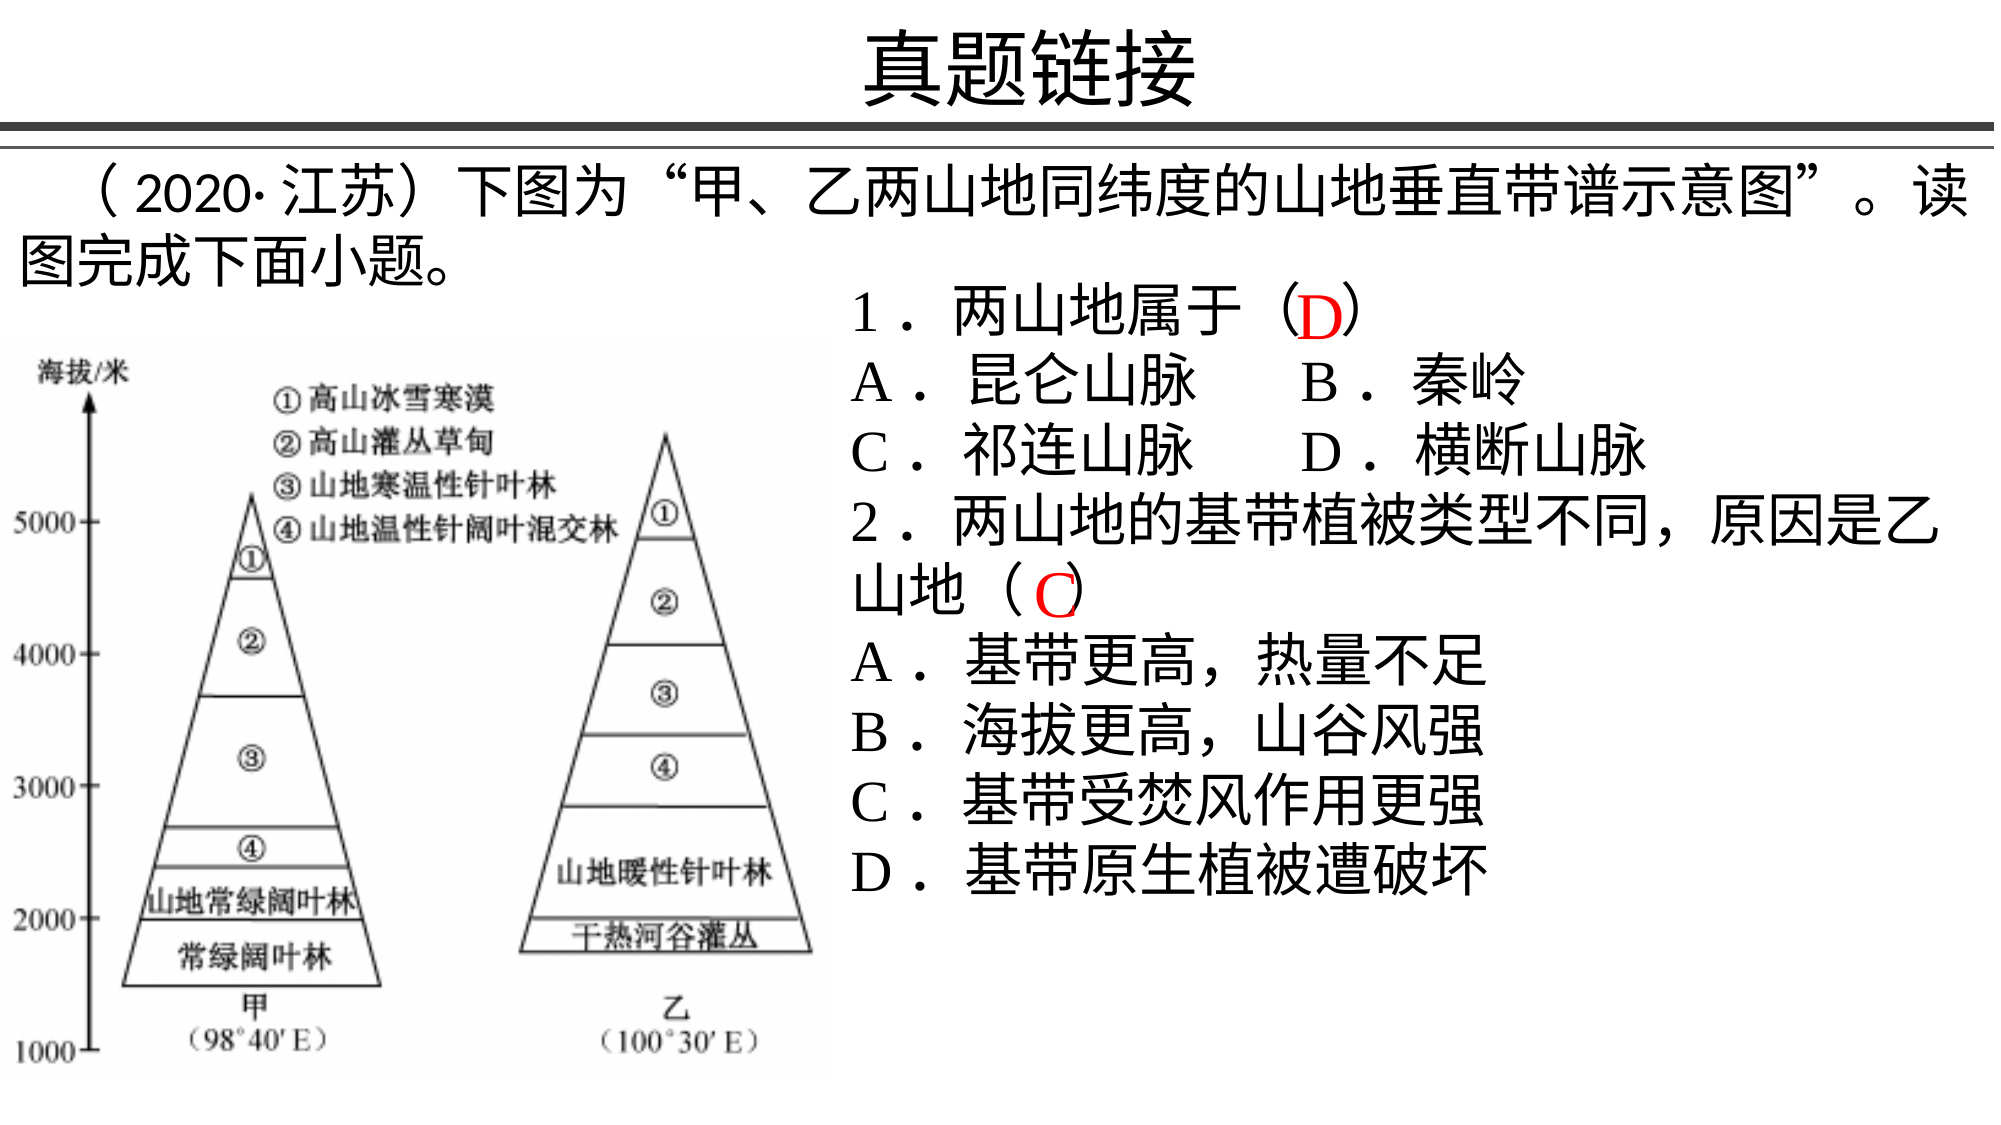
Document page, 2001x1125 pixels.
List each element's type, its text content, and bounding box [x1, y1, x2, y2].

text_box 1．两山地属于（ ） A．昆仑山脉 B．秦岭 C．祁连山脉 D．横断山脉 2．两山地的基带植被类型不同，原因是乙山地（ ） A．基带更高，热量不足 B．海拔更高，山谷风强 C．基带受焚风作用更强 D．基带原生植被遭破坏 [835, 265, 1994, 911]
text_box D [1281, 265, 1387, 361]
picture [0, 338, 833, 1081]
text_box （2020·江苏）下图为“甲、乙两山地同纬度的山地垂直带谱示意图”。读图完成下面小题。 [3, 149, 1991, 302]
title 真题链接 [293, 20, 1765, 122]
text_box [0, 126, 1994, 148]
text_box C [1018, 543, 1135, 639]
